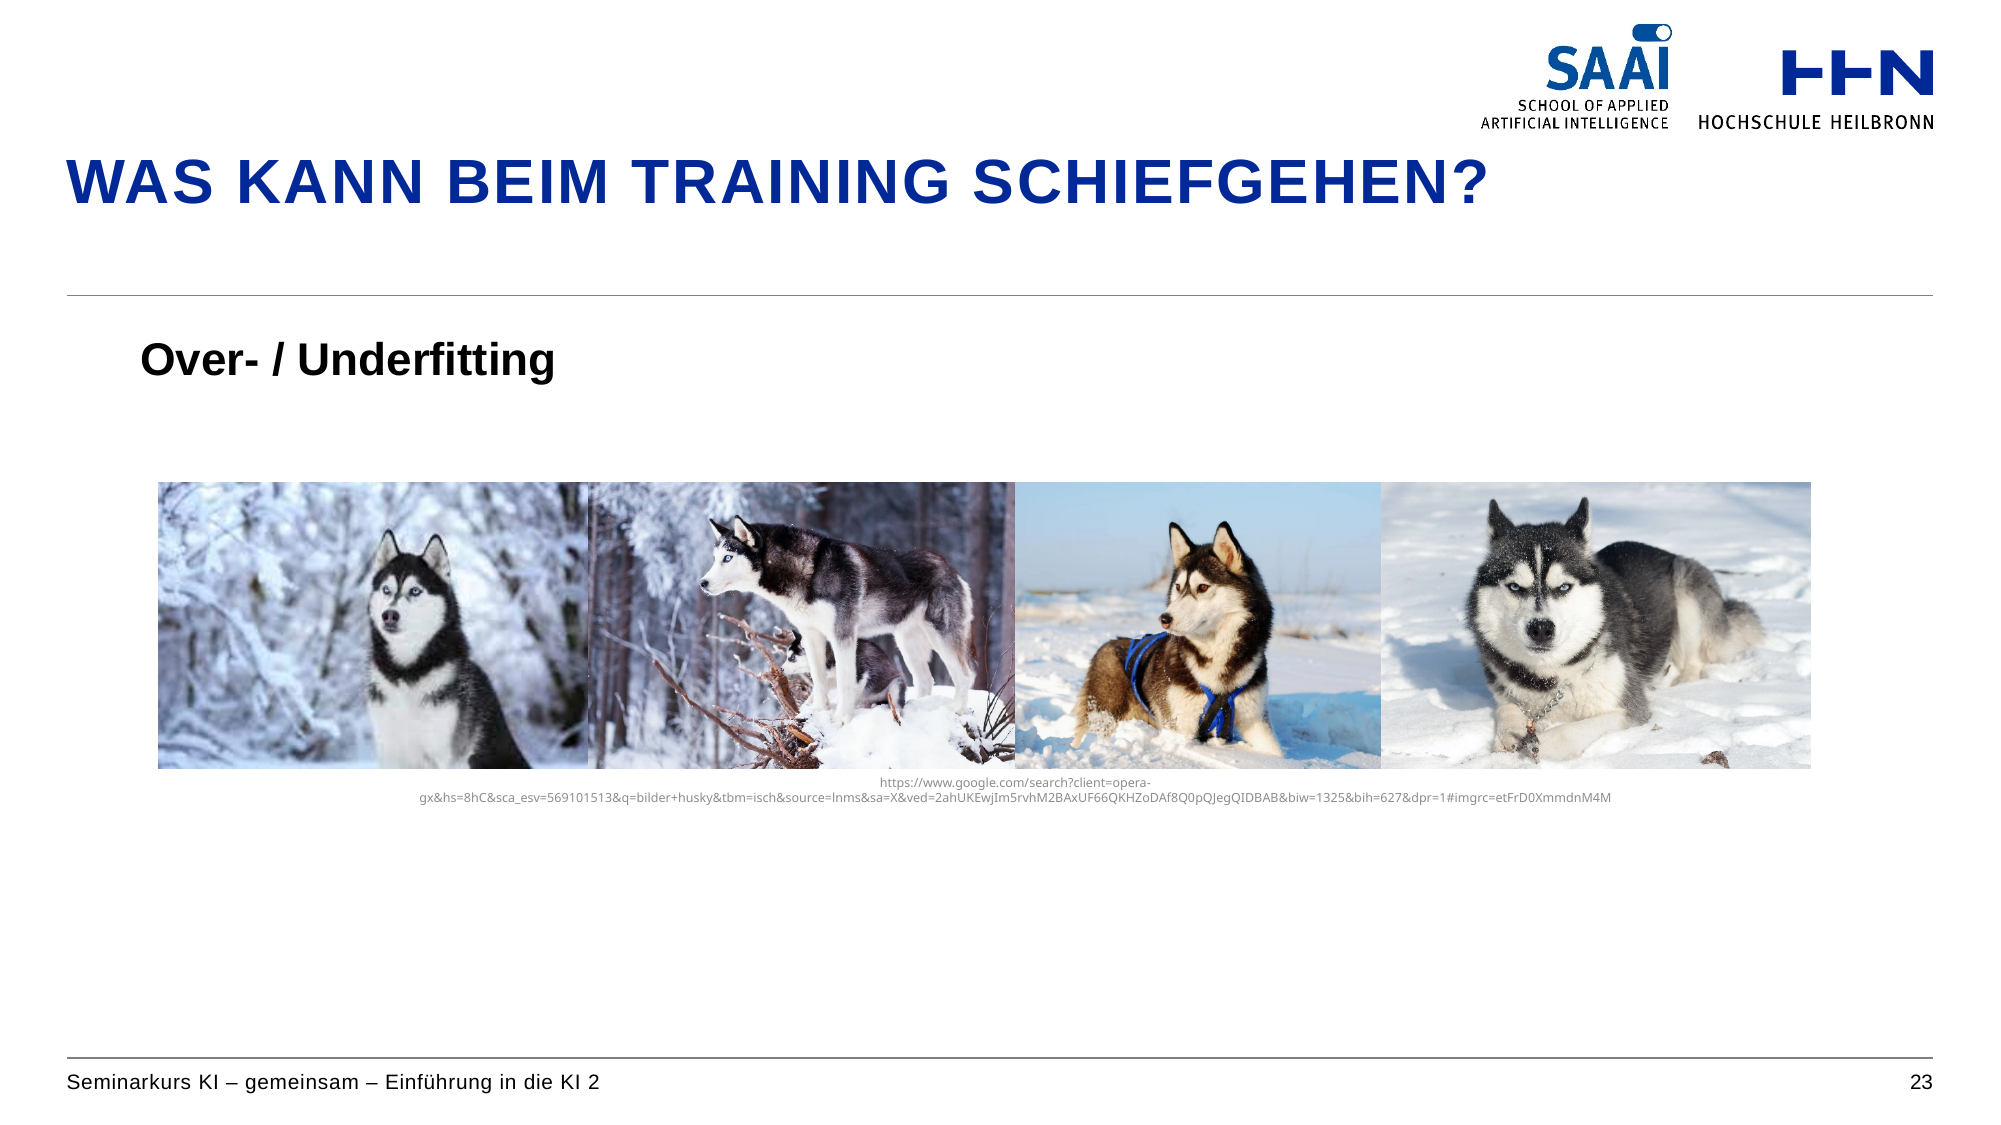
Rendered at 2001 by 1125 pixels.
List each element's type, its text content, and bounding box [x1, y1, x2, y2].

picture [1476, 5, 1677, 147]
text_box Over- / Underfitting [113, 327, 584, 408]
title Was Kann beim Training Schiefgehen? [66, 147, 1933, 290]
slide_number 23 [1621, 1068, 1933, 1105]
footer Seminarkurs KI – gemeinsam – Einführung in die KI 2 [66, 1068, 1277, 1105]
picture [158, 482, 1811, 769]
text_box https://www.google.com/search?client=opera-gx&hs=8hC&sca_esv=569101513&q=bilder+husky&tbm=isch&source=lnms&sa=X&ved=2ahUKEwjIm5rvhM2BAxUF66QKHZoDAf8Q0pQJegQIDBAB&biw=1325&bih=627&dpr=1#imgrc=etFrD0XmmdnM4M [341, 769, 1690, 813]
